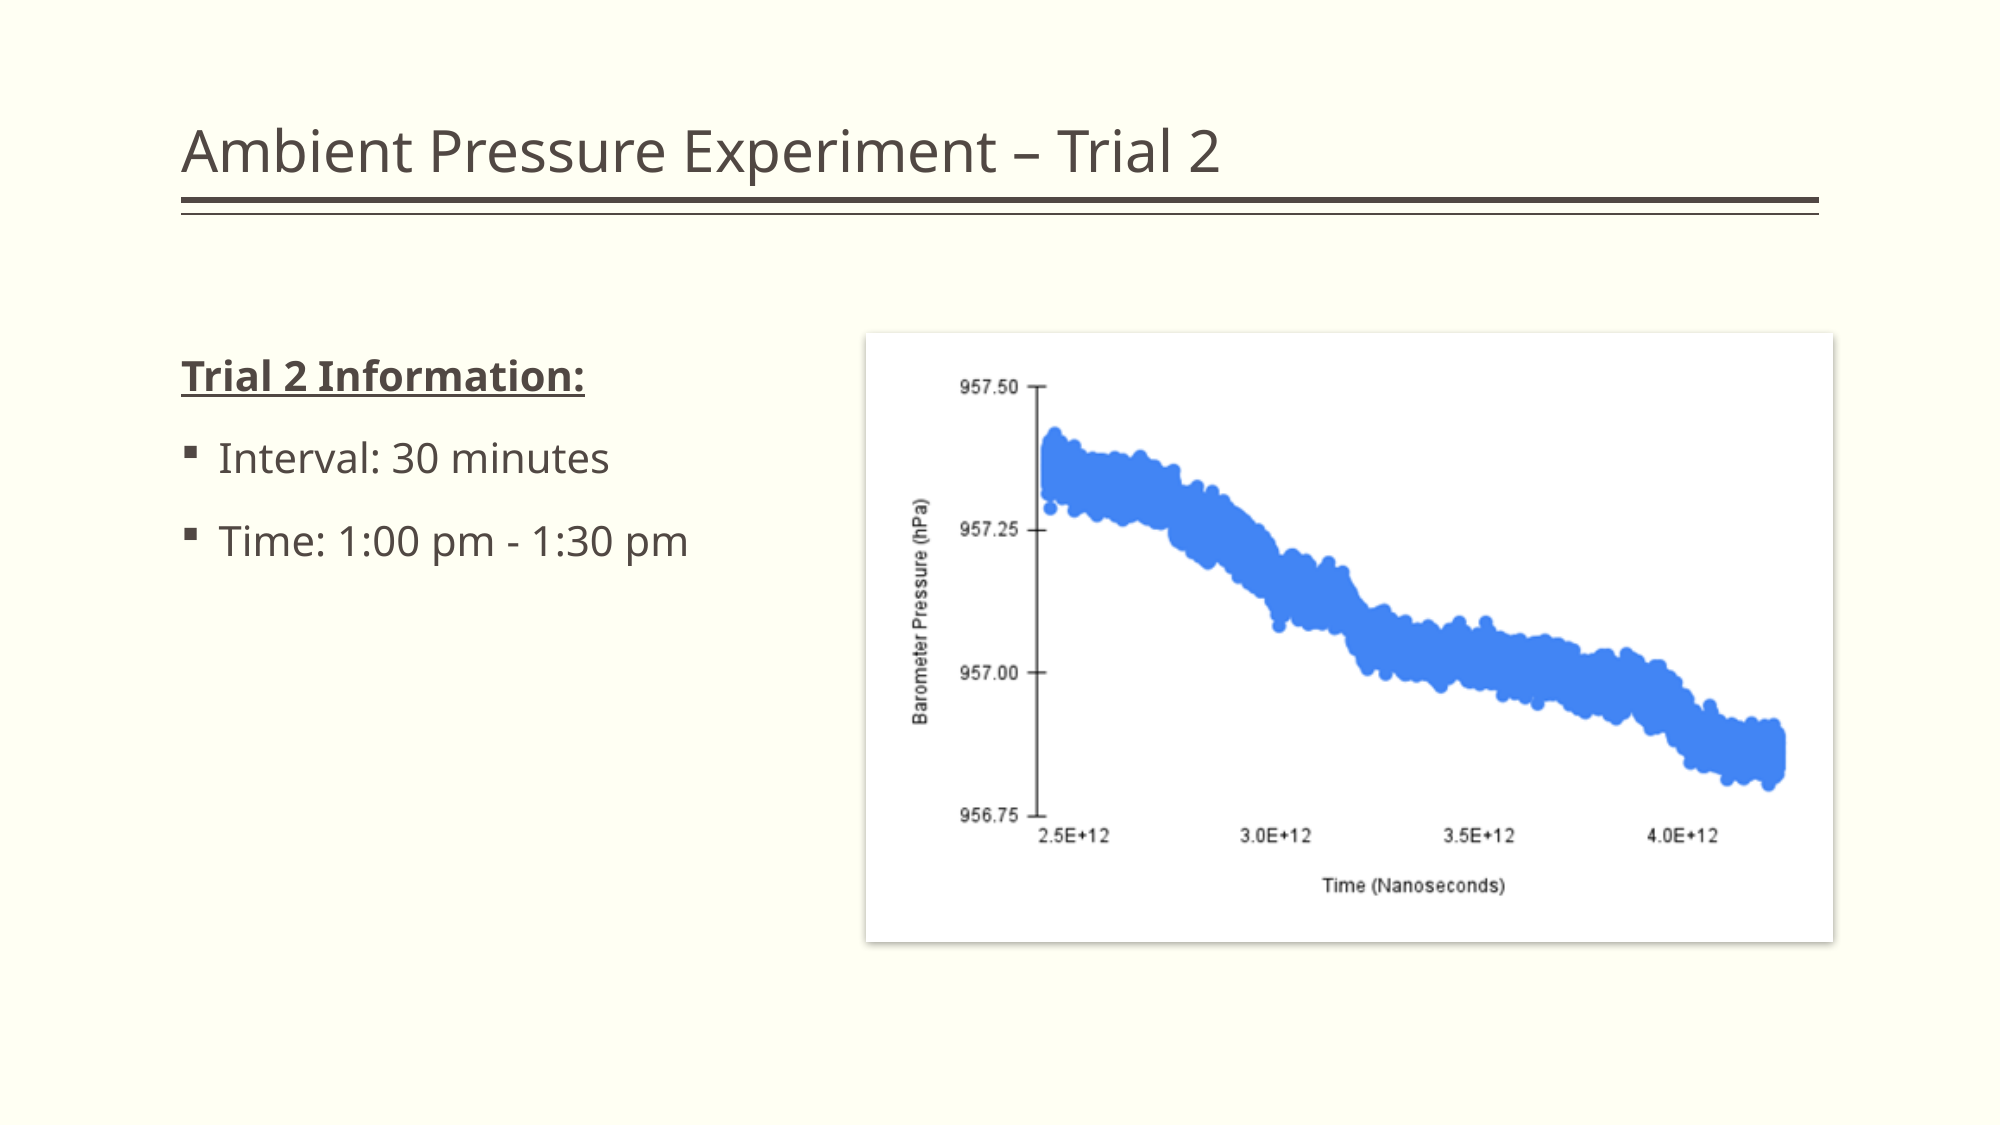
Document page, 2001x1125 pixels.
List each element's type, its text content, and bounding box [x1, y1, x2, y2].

title Ambient Pressure Experiment – Trial 2 [181, 12, 1819, 193]
list Trial 2 Information: Interval: 30 minutes Time: 1:00 pm - 1:30 pm [181, 347, 881, 1013]
picture [880, 347, 1819, 928]
